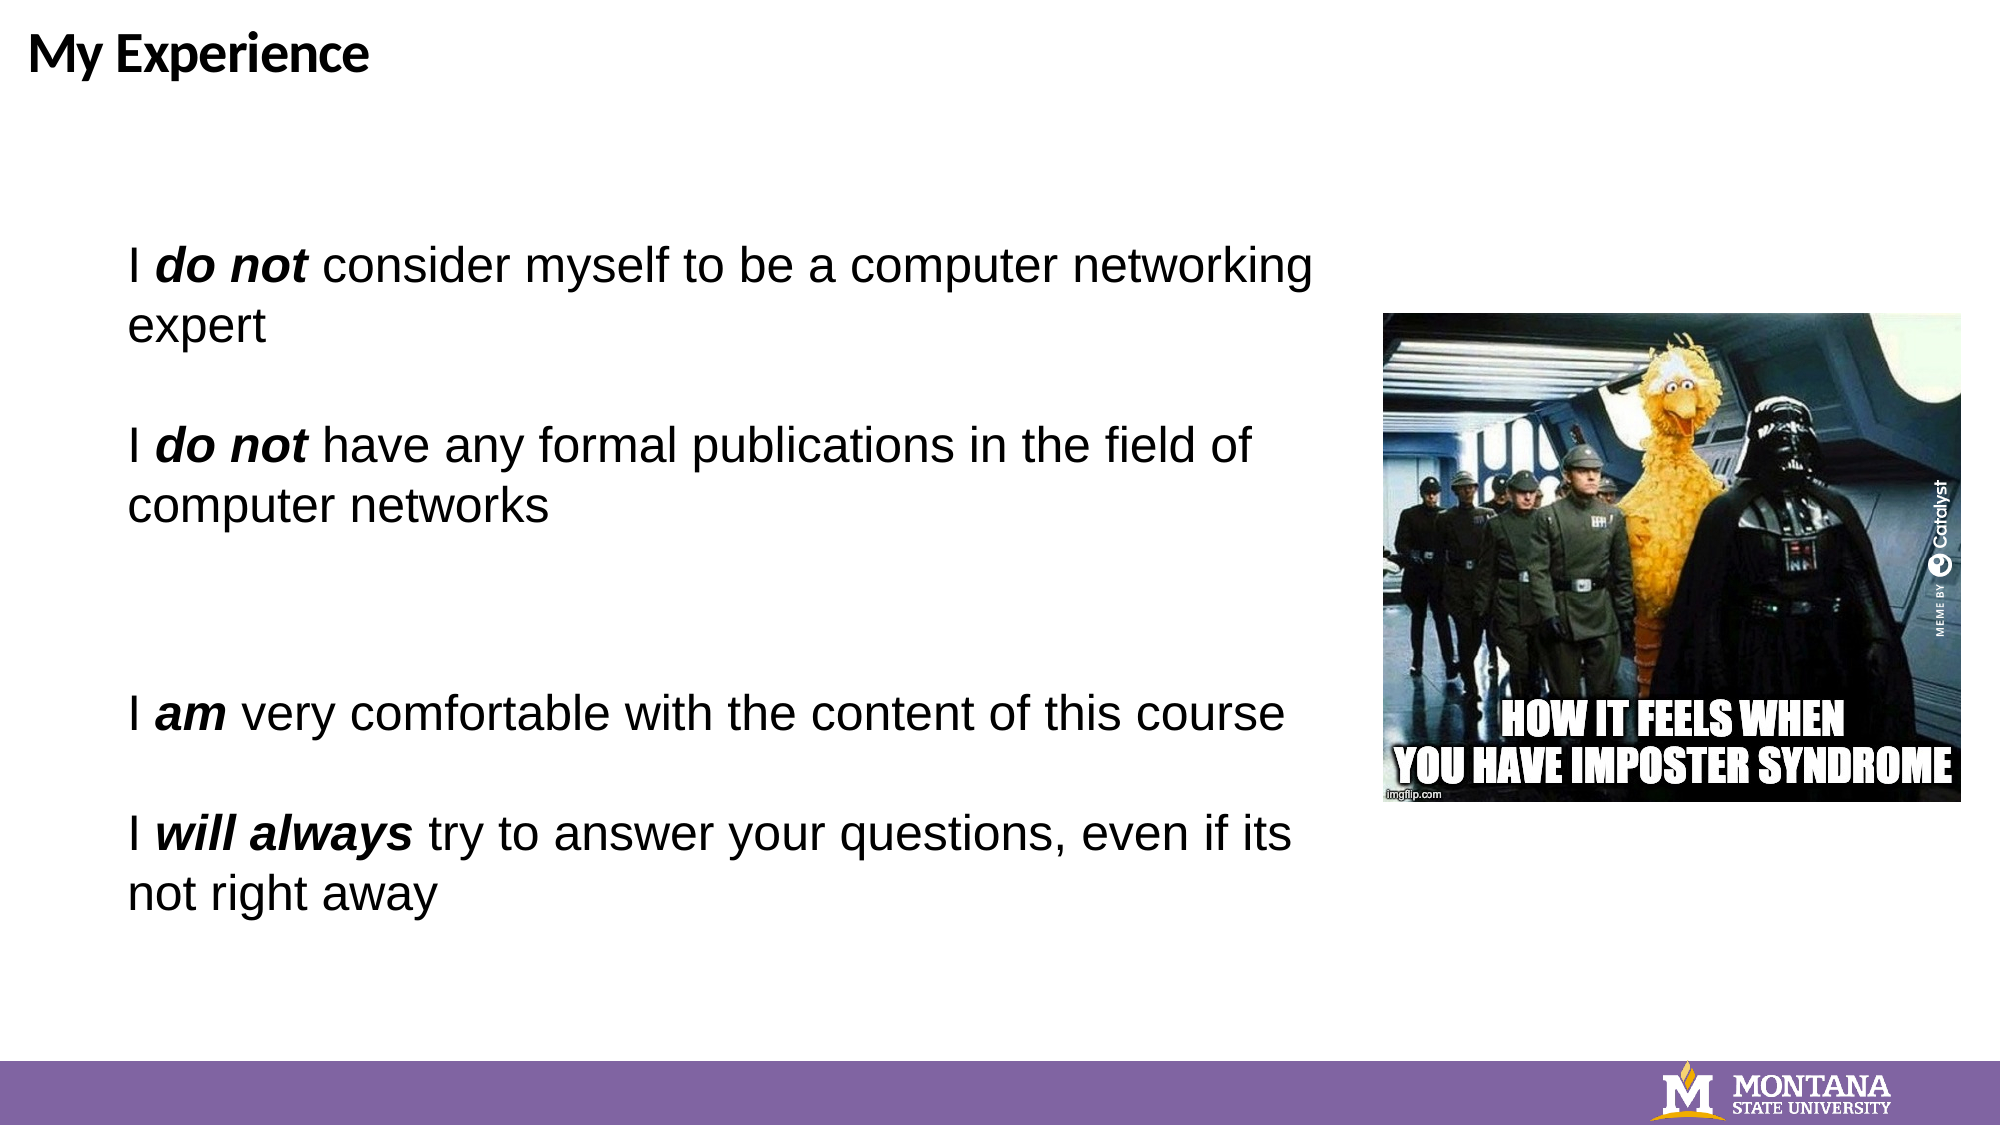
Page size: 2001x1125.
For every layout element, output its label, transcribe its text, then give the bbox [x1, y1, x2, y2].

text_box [1892, 1060, 2000, 1125]
text_box I do not consider myself to be a computer networking expert I do not have any formal publications in the field of computer networks [112, 224, 1363, 540]
picture [1383, 313, 1962, 802]
text_box I am very comfortable with the content of this course I will always try to answer your questions, even if its not right away [112, 673, 1384, 928]
text_box My Experience [24, 12, 900, 85]
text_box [0, 1060, 1647, 1125]
picture [1649, 1060, 1892, 1122]
